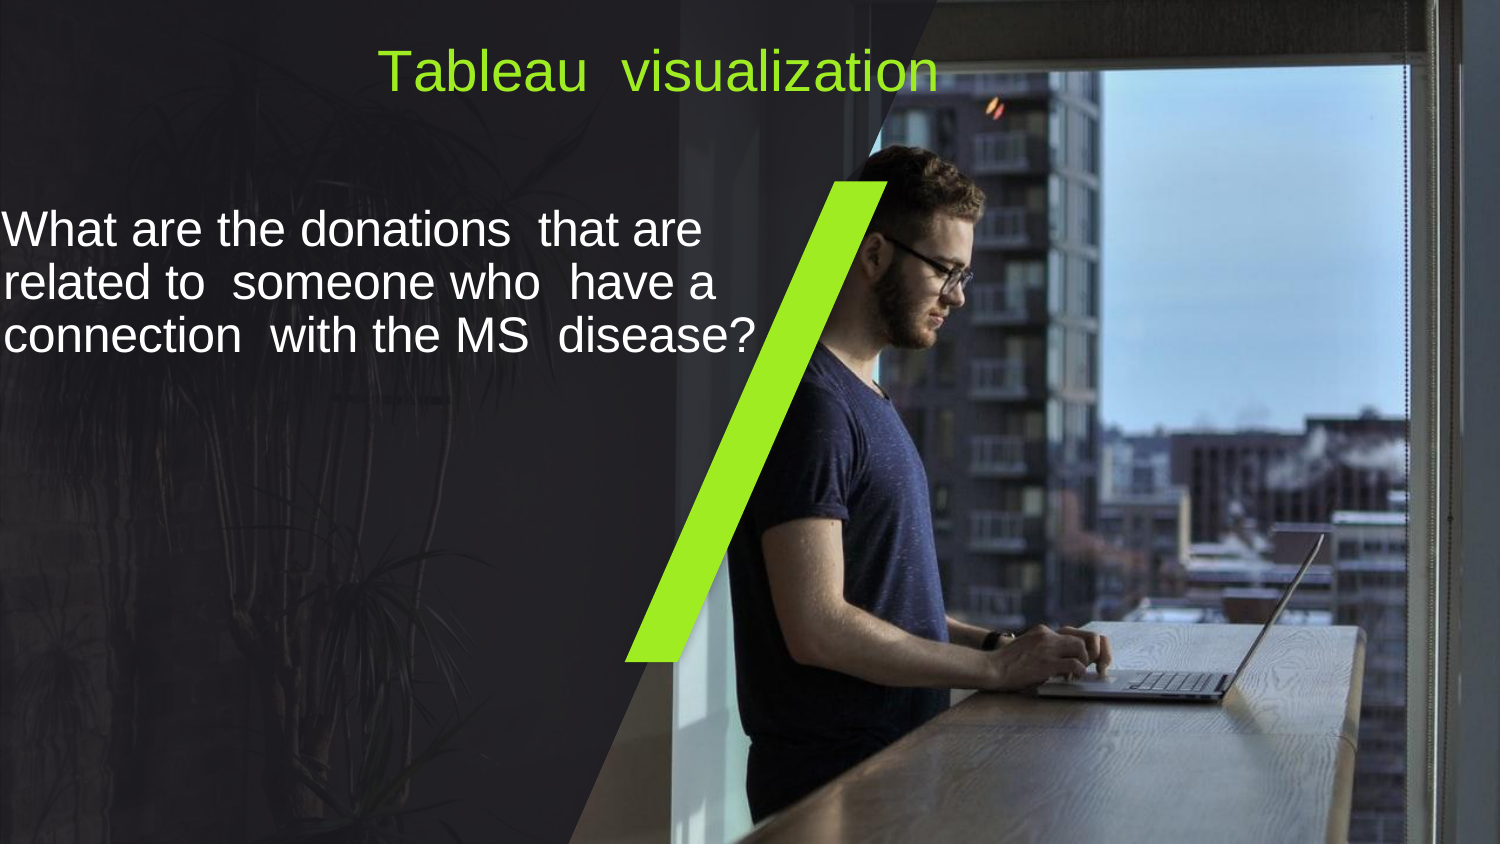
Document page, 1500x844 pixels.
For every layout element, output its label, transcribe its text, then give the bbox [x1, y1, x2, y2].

title Tableau visualization [300, 37, 1257, 175]
subtitle What are the donations that are related to someone who have a connection with the MS disease? [1, 203, 779, 792]
picture [569, 0, 1500, 844]
